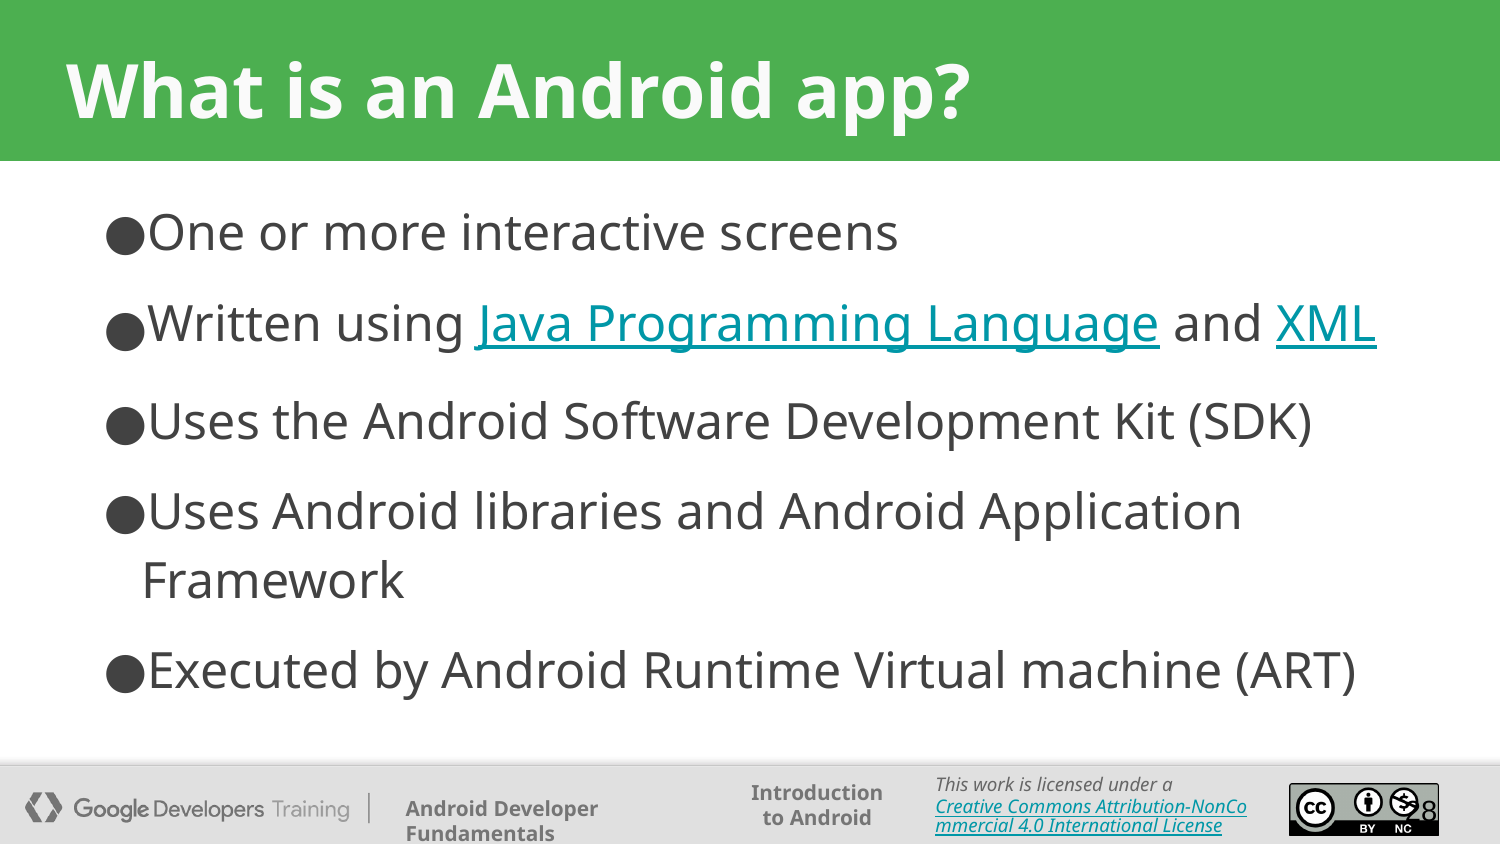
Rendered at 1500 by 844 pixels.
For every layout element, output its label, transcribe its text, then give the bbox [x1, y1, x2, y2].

slide_number 28 [1389, 777, 1480, 842]
picture [0, 161, 1500, 844]
title What is an Android app? [51, 28, 1449, 122]
list One or more interactive screens Written using Java Programming Language and XML Uses the Android Software Development Kit (SDK) Uses Android libraries and Android Application Framework Executed by Android Runtime Virtual machine (ART) [51, 176, 1449, 737]
